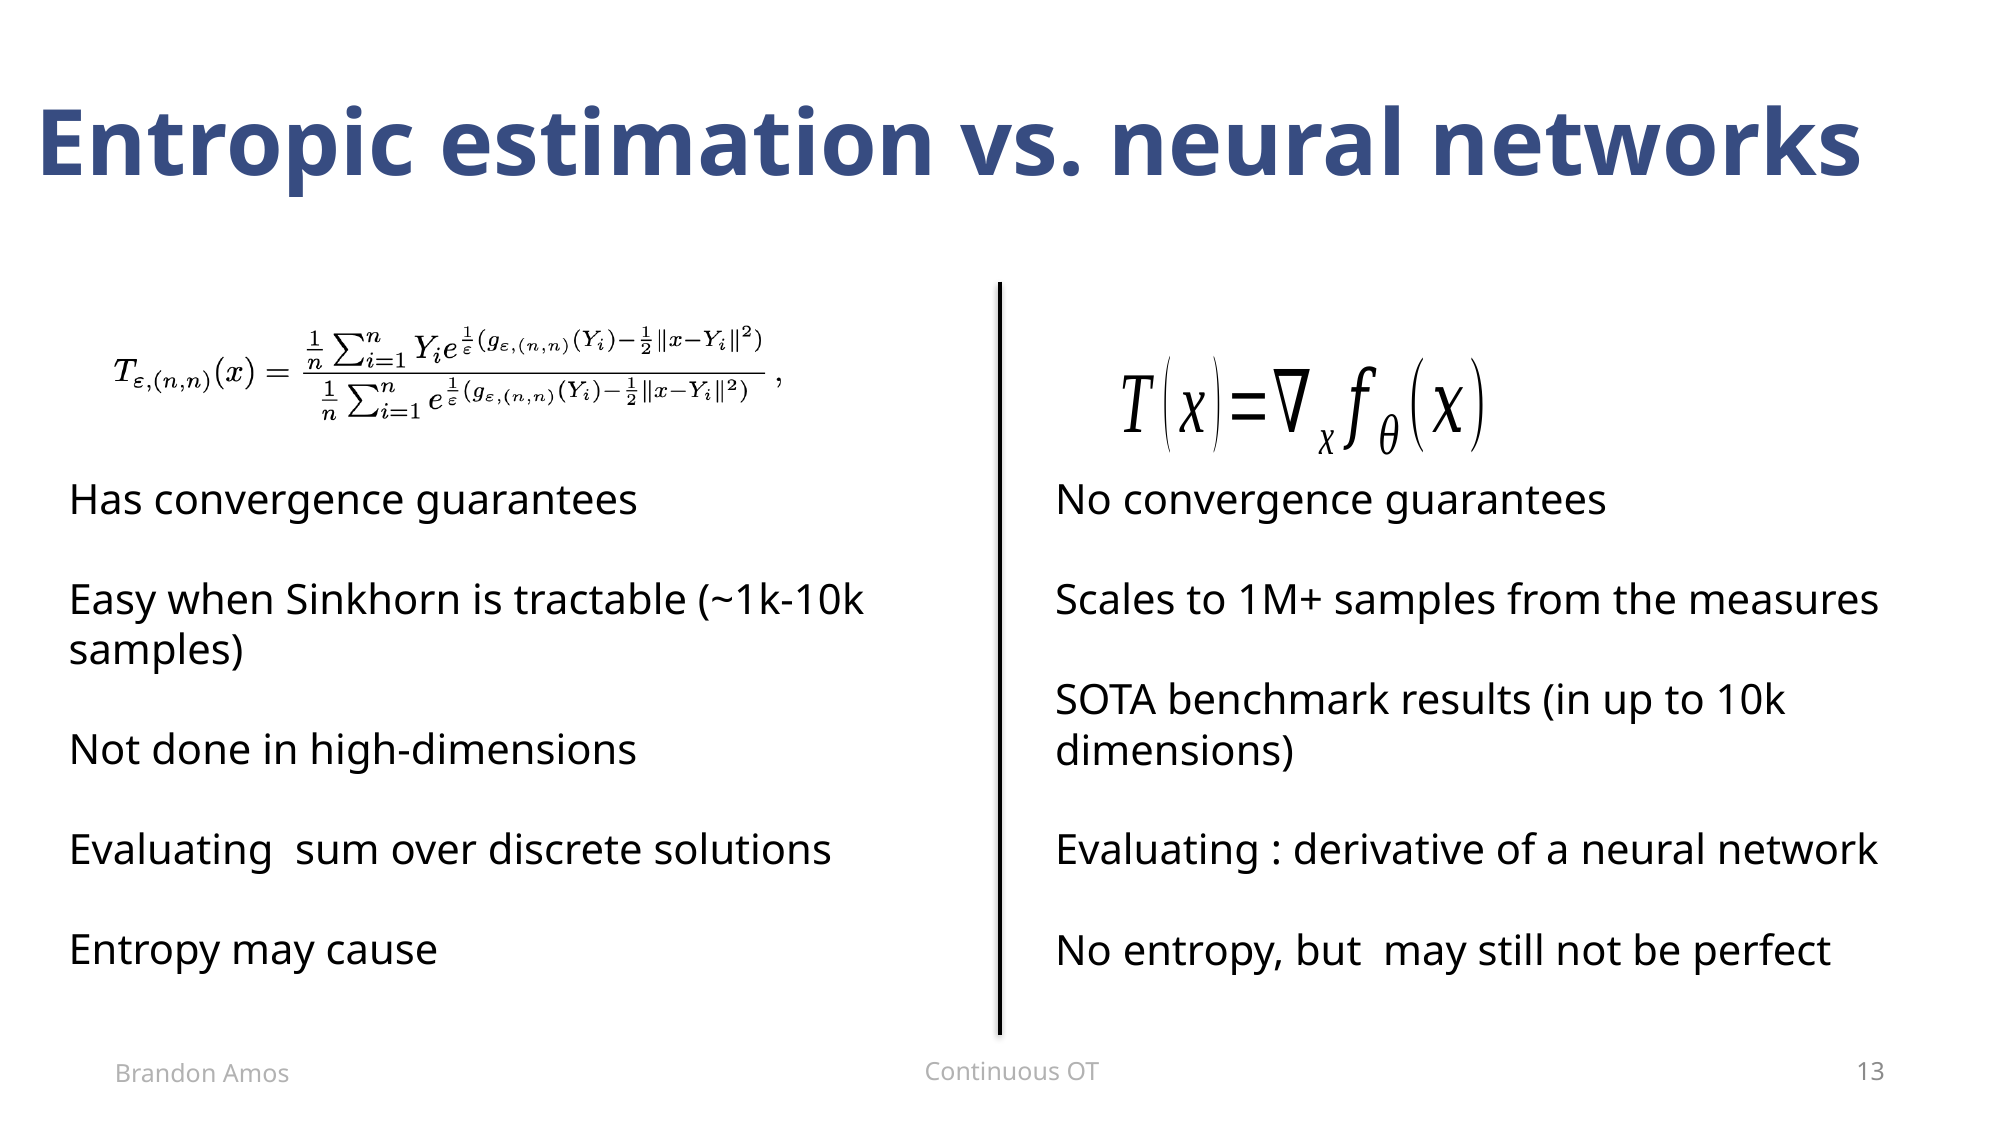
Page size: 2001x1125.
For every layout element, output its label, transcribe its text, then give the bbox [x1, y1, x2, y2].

slide_number Brandon Amos [99, 1042, 567, 1103]
picture [100, 306, 801, 442]
slide_number 13 [1433, 1042, 1900, 1103]
title Entropic estimation vs. neural networks [0, 45, 1900, 233]
footer Continuous OT [590, 1042, 1433, 1103]
